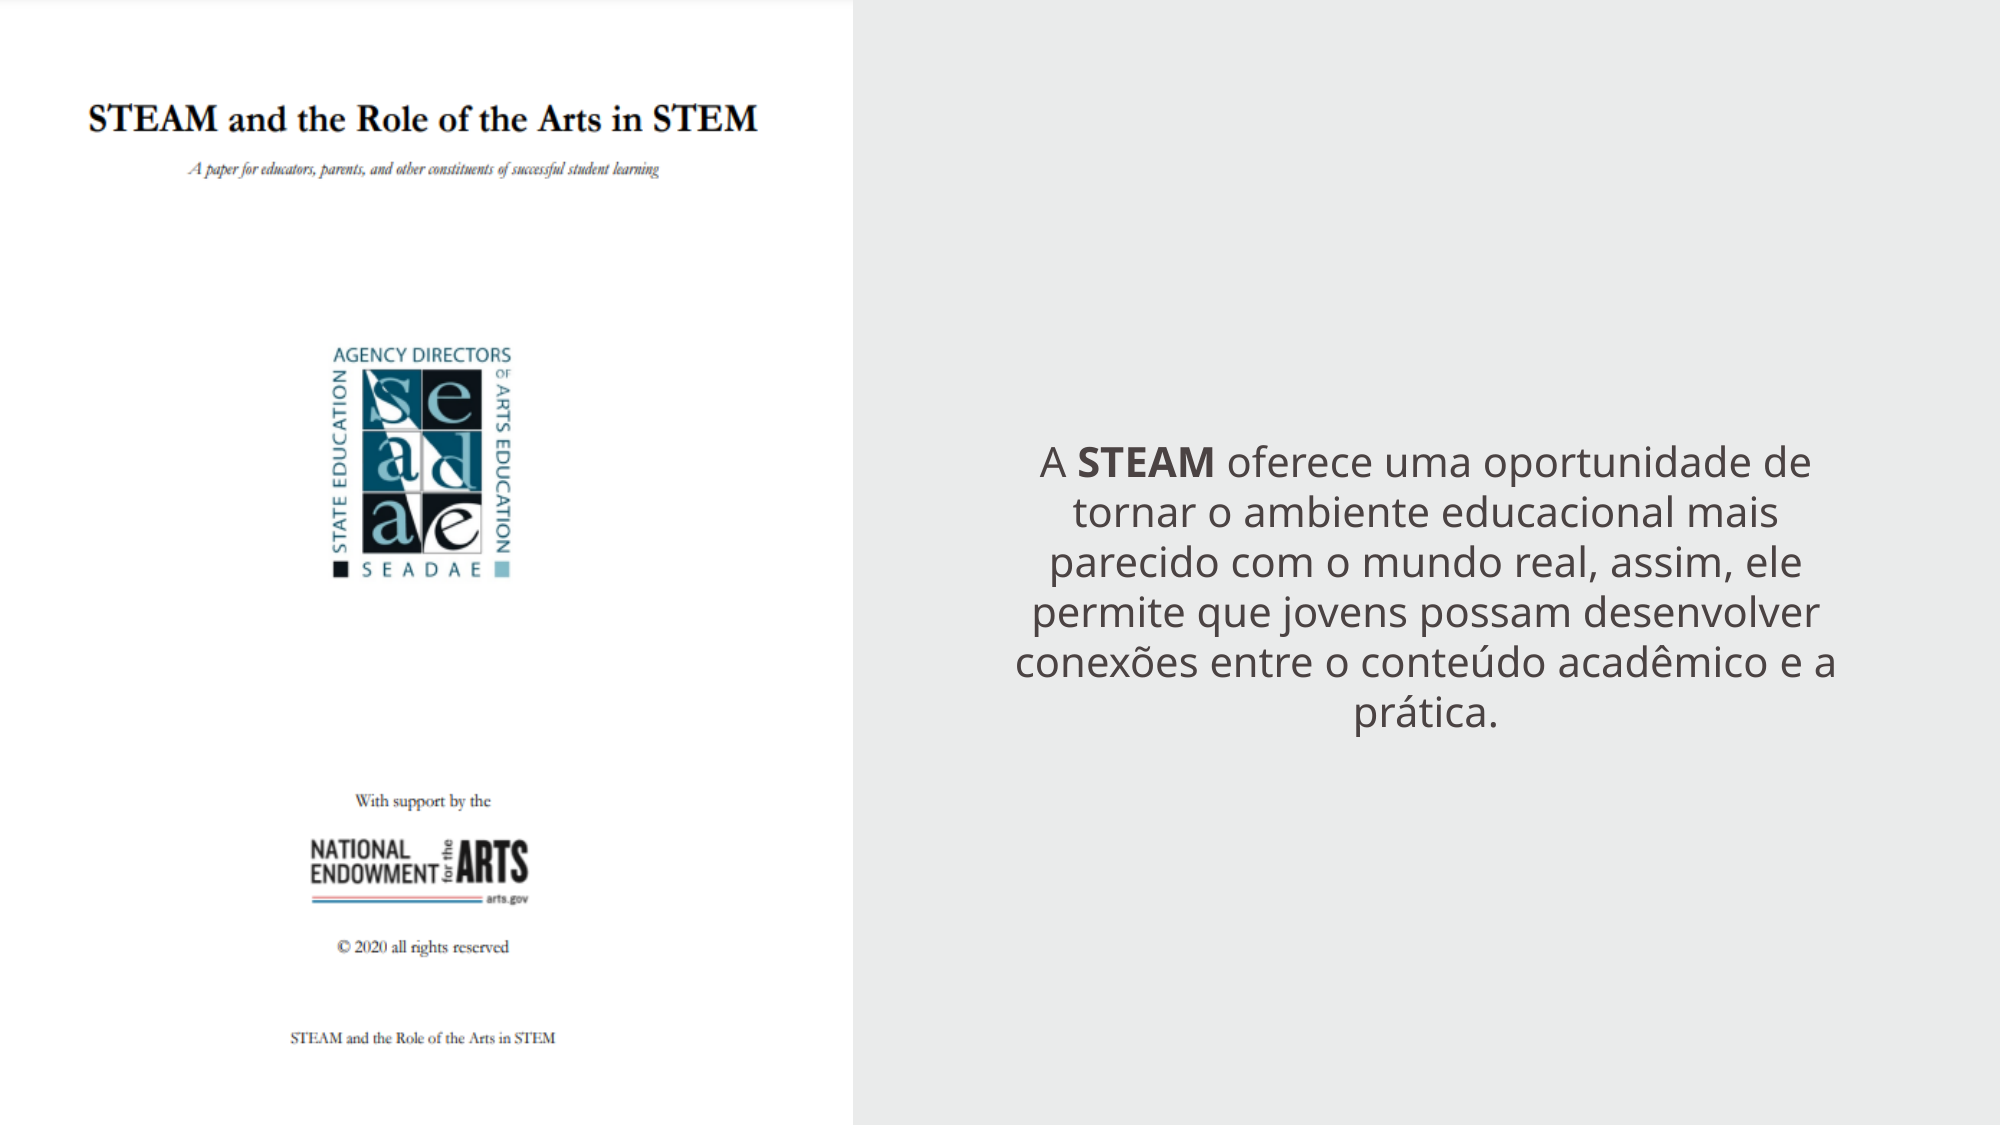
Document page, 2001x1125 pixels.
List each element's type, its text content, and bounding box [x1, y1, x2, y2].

text_box A STEAM oferece uma oportunidade de tornar o ambiente educacional mais parecido com o mundo real, assim, ele permite que jovens possam desenvolver conexões entre o conteúdo acadêmico e a prática. [970, 428, 1882, 744]
picture [0, 0, 853, 1125]
text_box [853, 0, 2000, 1125]
